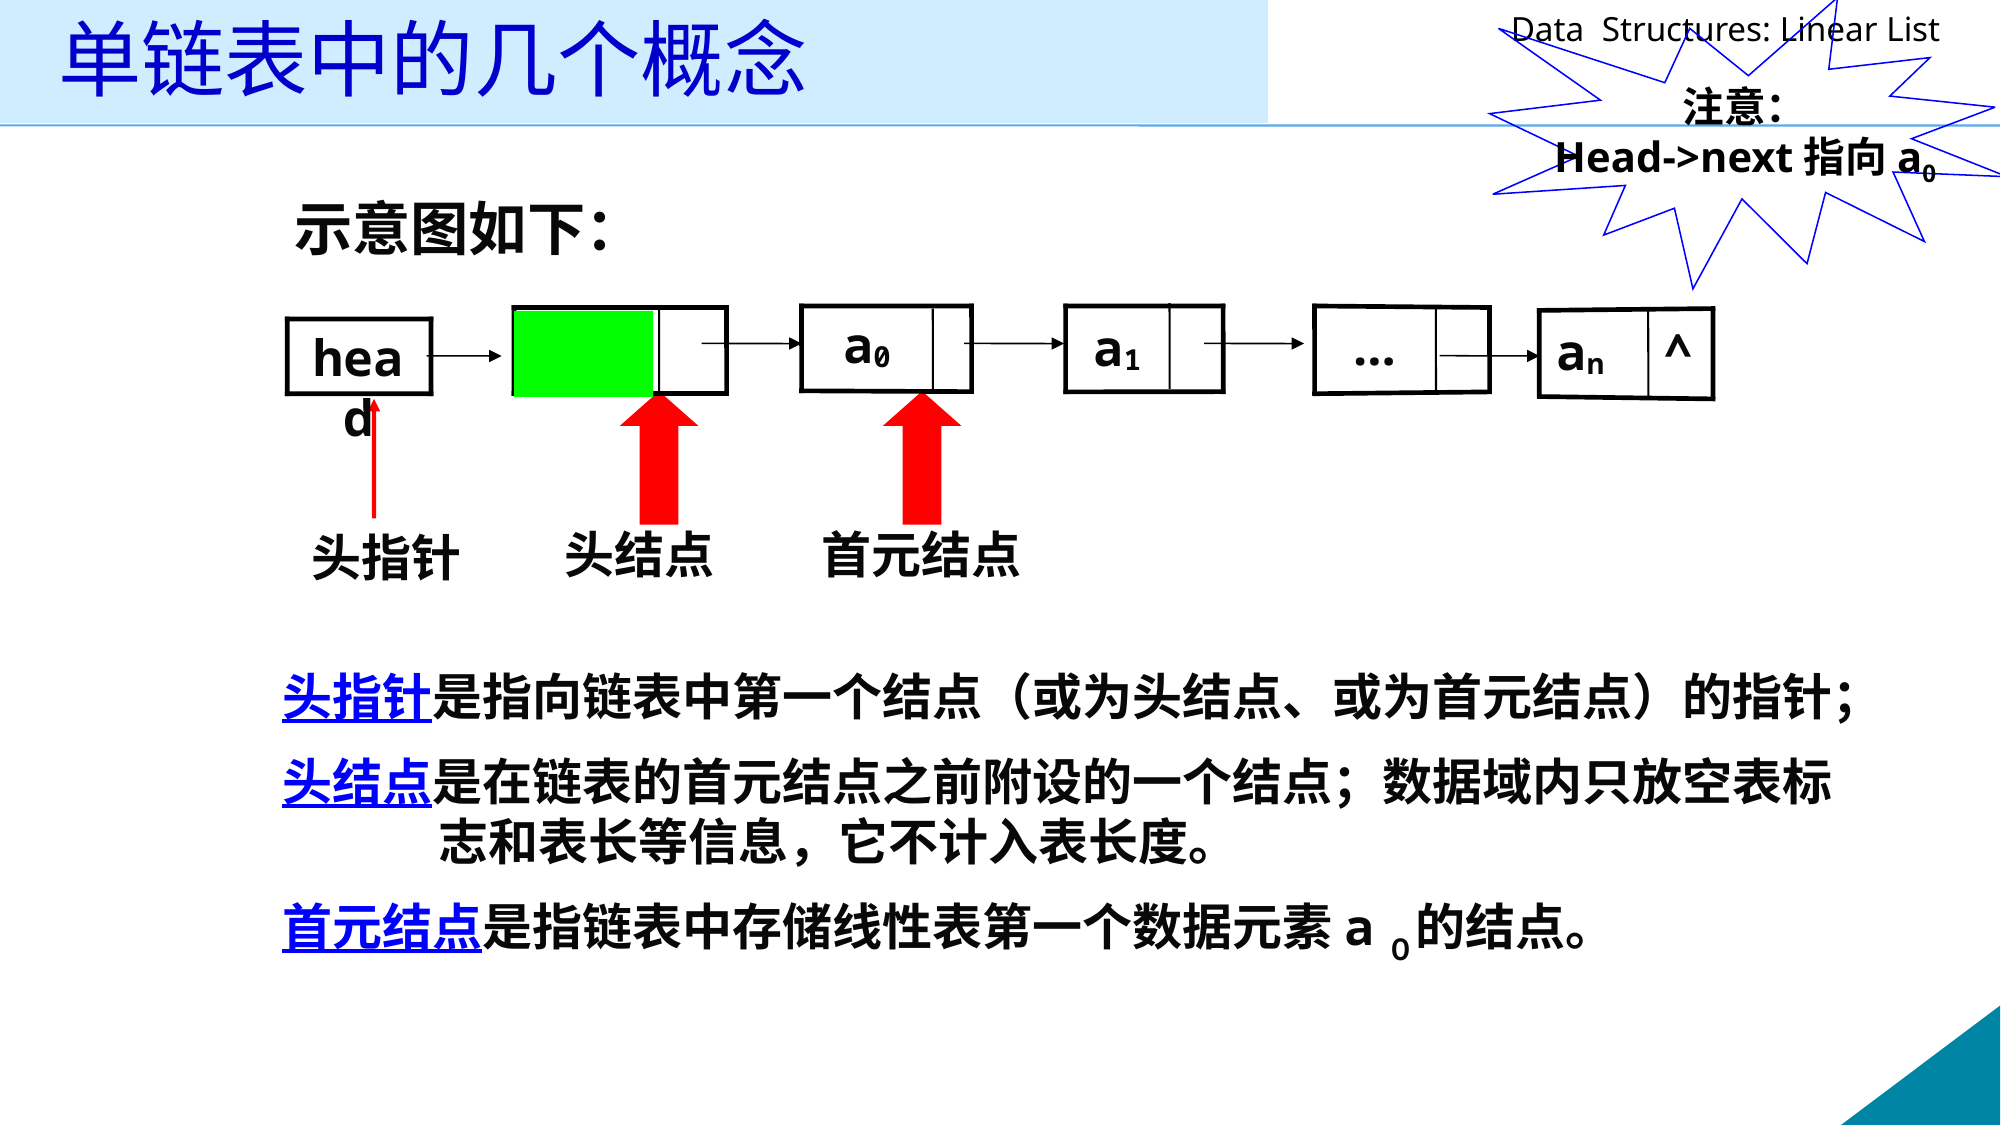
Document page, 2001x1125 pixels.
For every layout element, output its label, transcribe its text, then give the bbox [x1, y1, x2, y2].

text_box 示意图如下： [279, 184, 742, 270]
text_box [370, 399, 381, 519]
text_box [621, 399, 697, 524]
text_box [884, 399, 960, 524]
title 单链表中的几个概念 [43, 7, 1769, 121]
text_box 头指针是指向链表中第一个结点（或为头结点、或为首元结点）的指针； 头结点是在链表的首元结点之前附设的一个结点；数据域内只放空表标志和表长等信息，它不计入表长度。 首元结点是指链表中存储线性表第一个数据元素a０的结点。 [267, 657, 1872, 974]
text_box 头指针 [296, 519, 476, 594]
text_box 注意： Head->next指向a0 [1489, 0, 2000, 289]
text_box 首元结点 [806, 516, 1037, 592]
text_box 头结点 [549, 516, 729, 592]
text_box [287, 303, 1725, 399]
